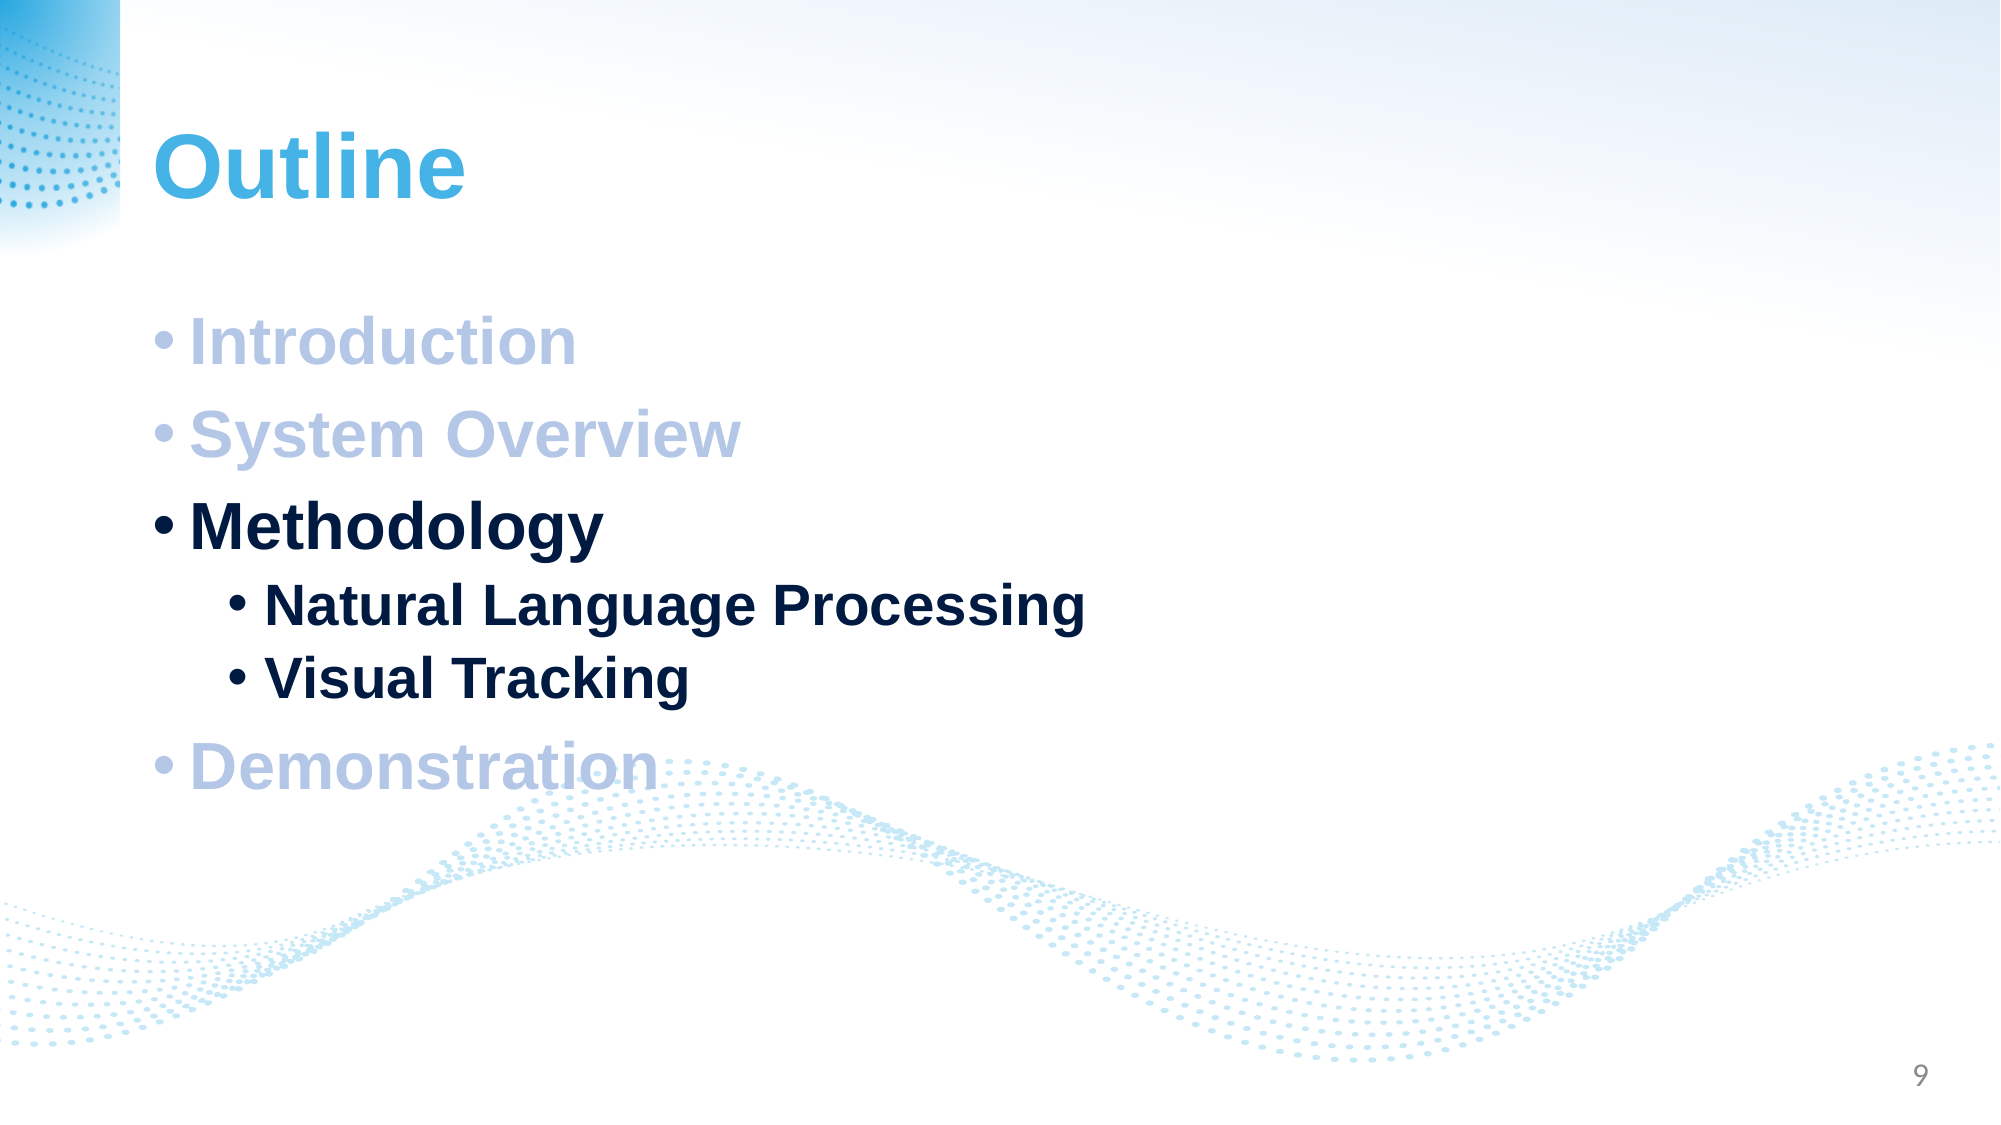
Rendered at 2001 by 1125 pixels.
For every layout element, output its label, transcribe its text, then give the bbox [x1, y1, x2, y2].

title Outline [137, 59, 1863, 278]
list Introduction System Overview Methodology Natural Language Processing Visual Tracking Demonstration [137, 299, 1863, 1014]
picture [0, 0, 121, 298]
slide_number 8 [1493, 1042, 1944, 1103]
